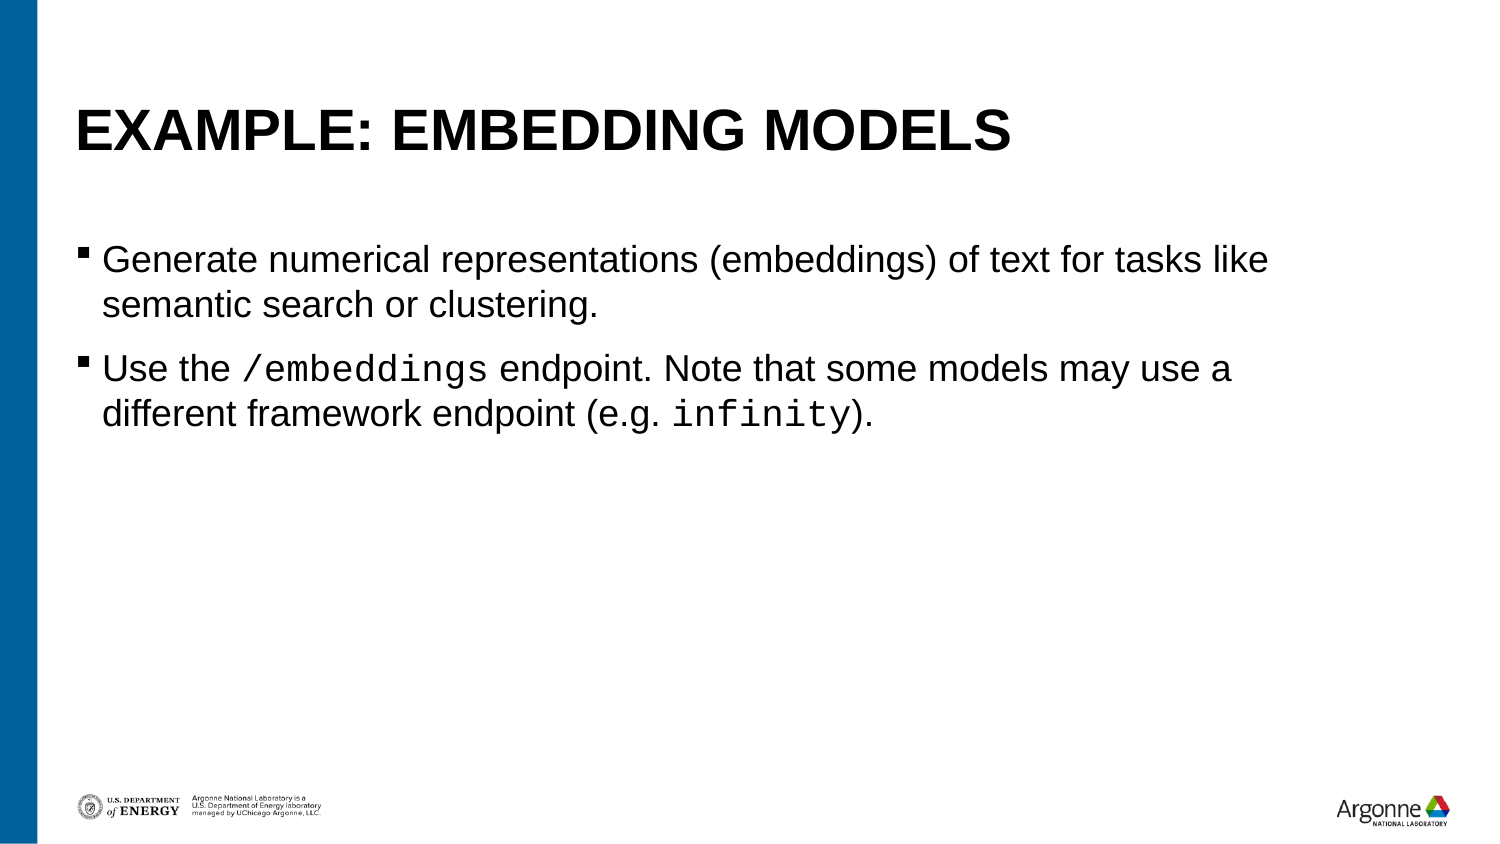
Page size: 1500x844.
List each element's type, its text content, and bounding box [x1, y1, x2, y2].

list Generate numerical representations (embeddings) of text for tasks like semantic search or clustering. Use the /embeddings endpoint. Note that some models may use a different framework endpoint (e.g. infinity). [75, 235, 1275, 772]
picture [76, 791, 323, 822]
picture [1329, 788, 1457, 833]
title Example: Embedding Models [75, 40, 1450, 164]
